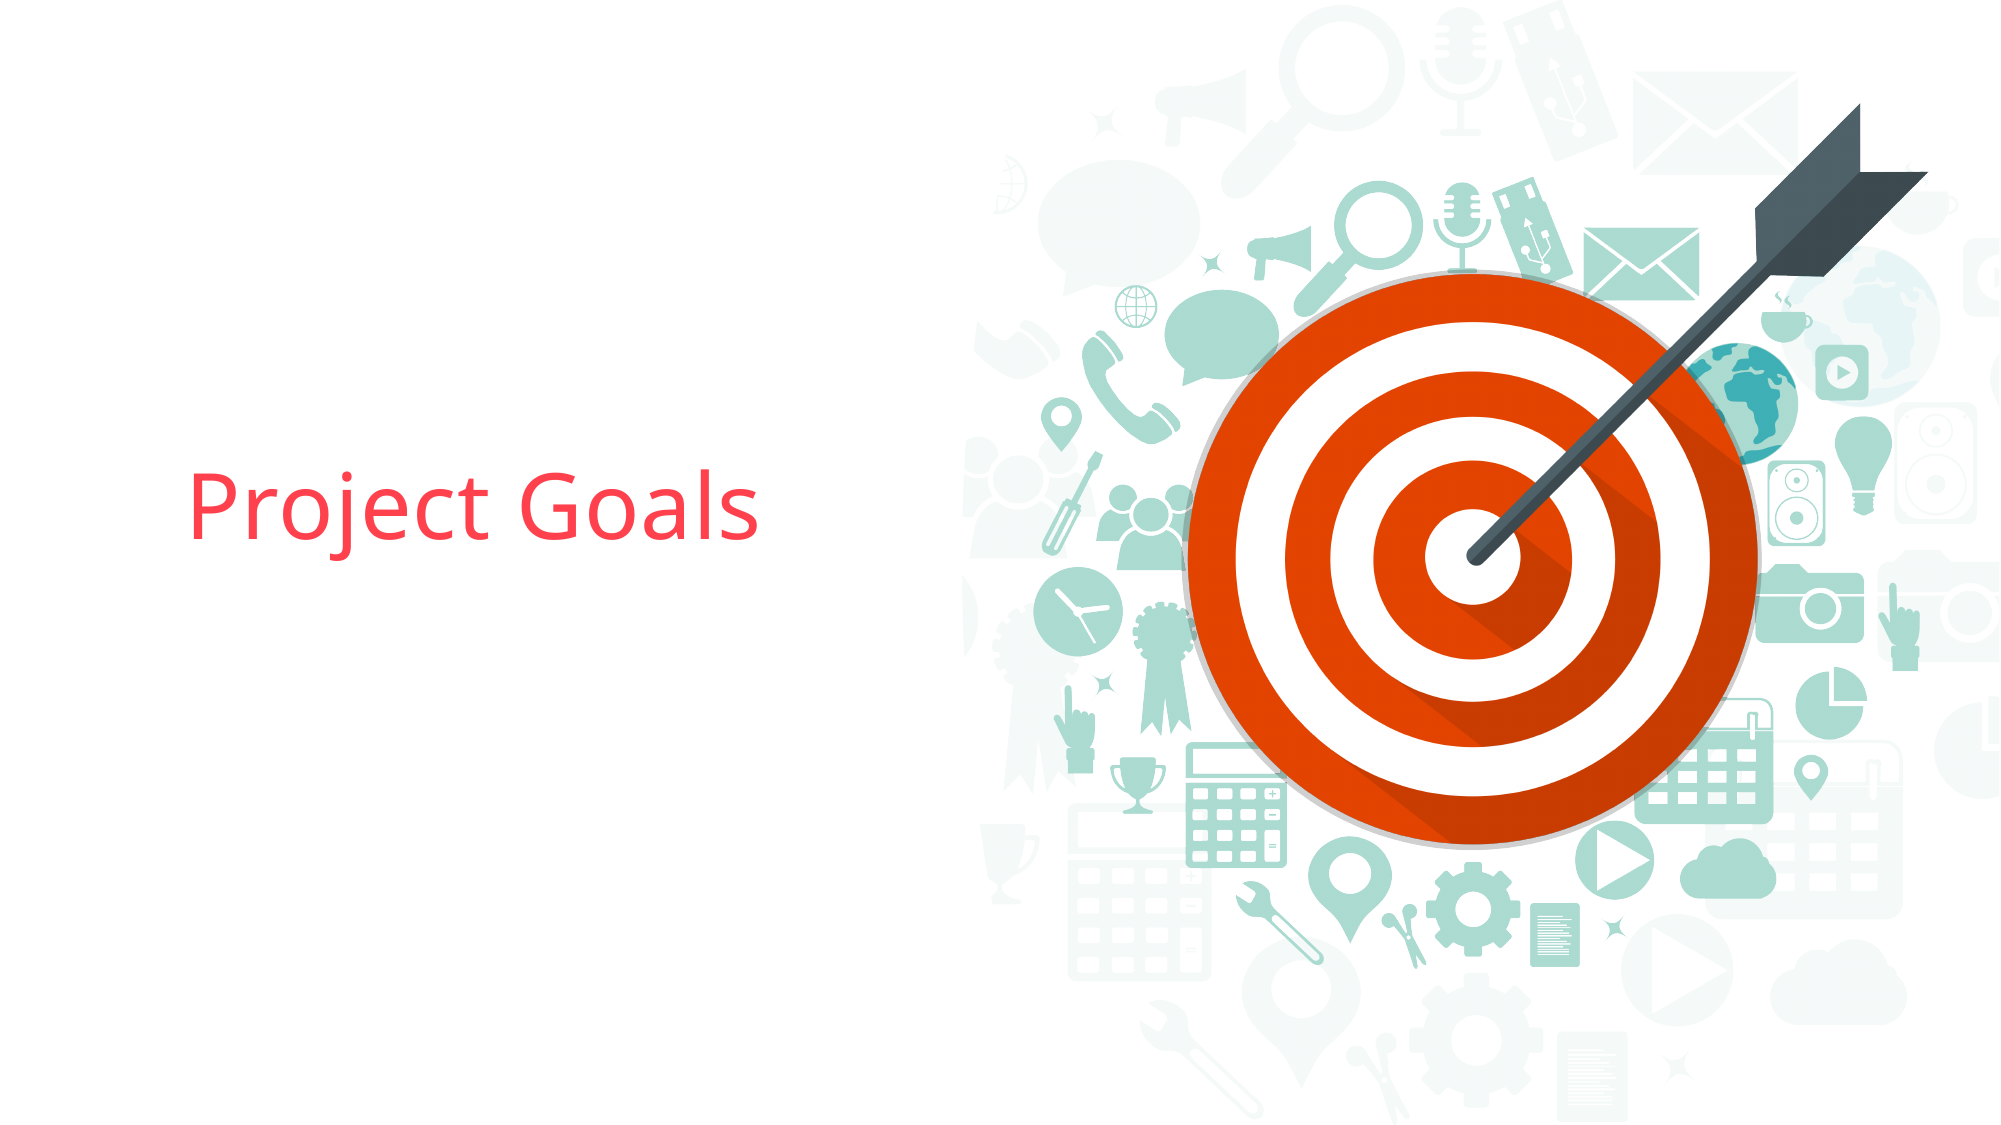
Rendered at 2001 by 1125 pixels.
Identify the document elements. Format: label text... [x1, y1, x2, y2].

picture [961, 0, 2000, 1125]
title Project Goals [185, 448, 820, 544]
